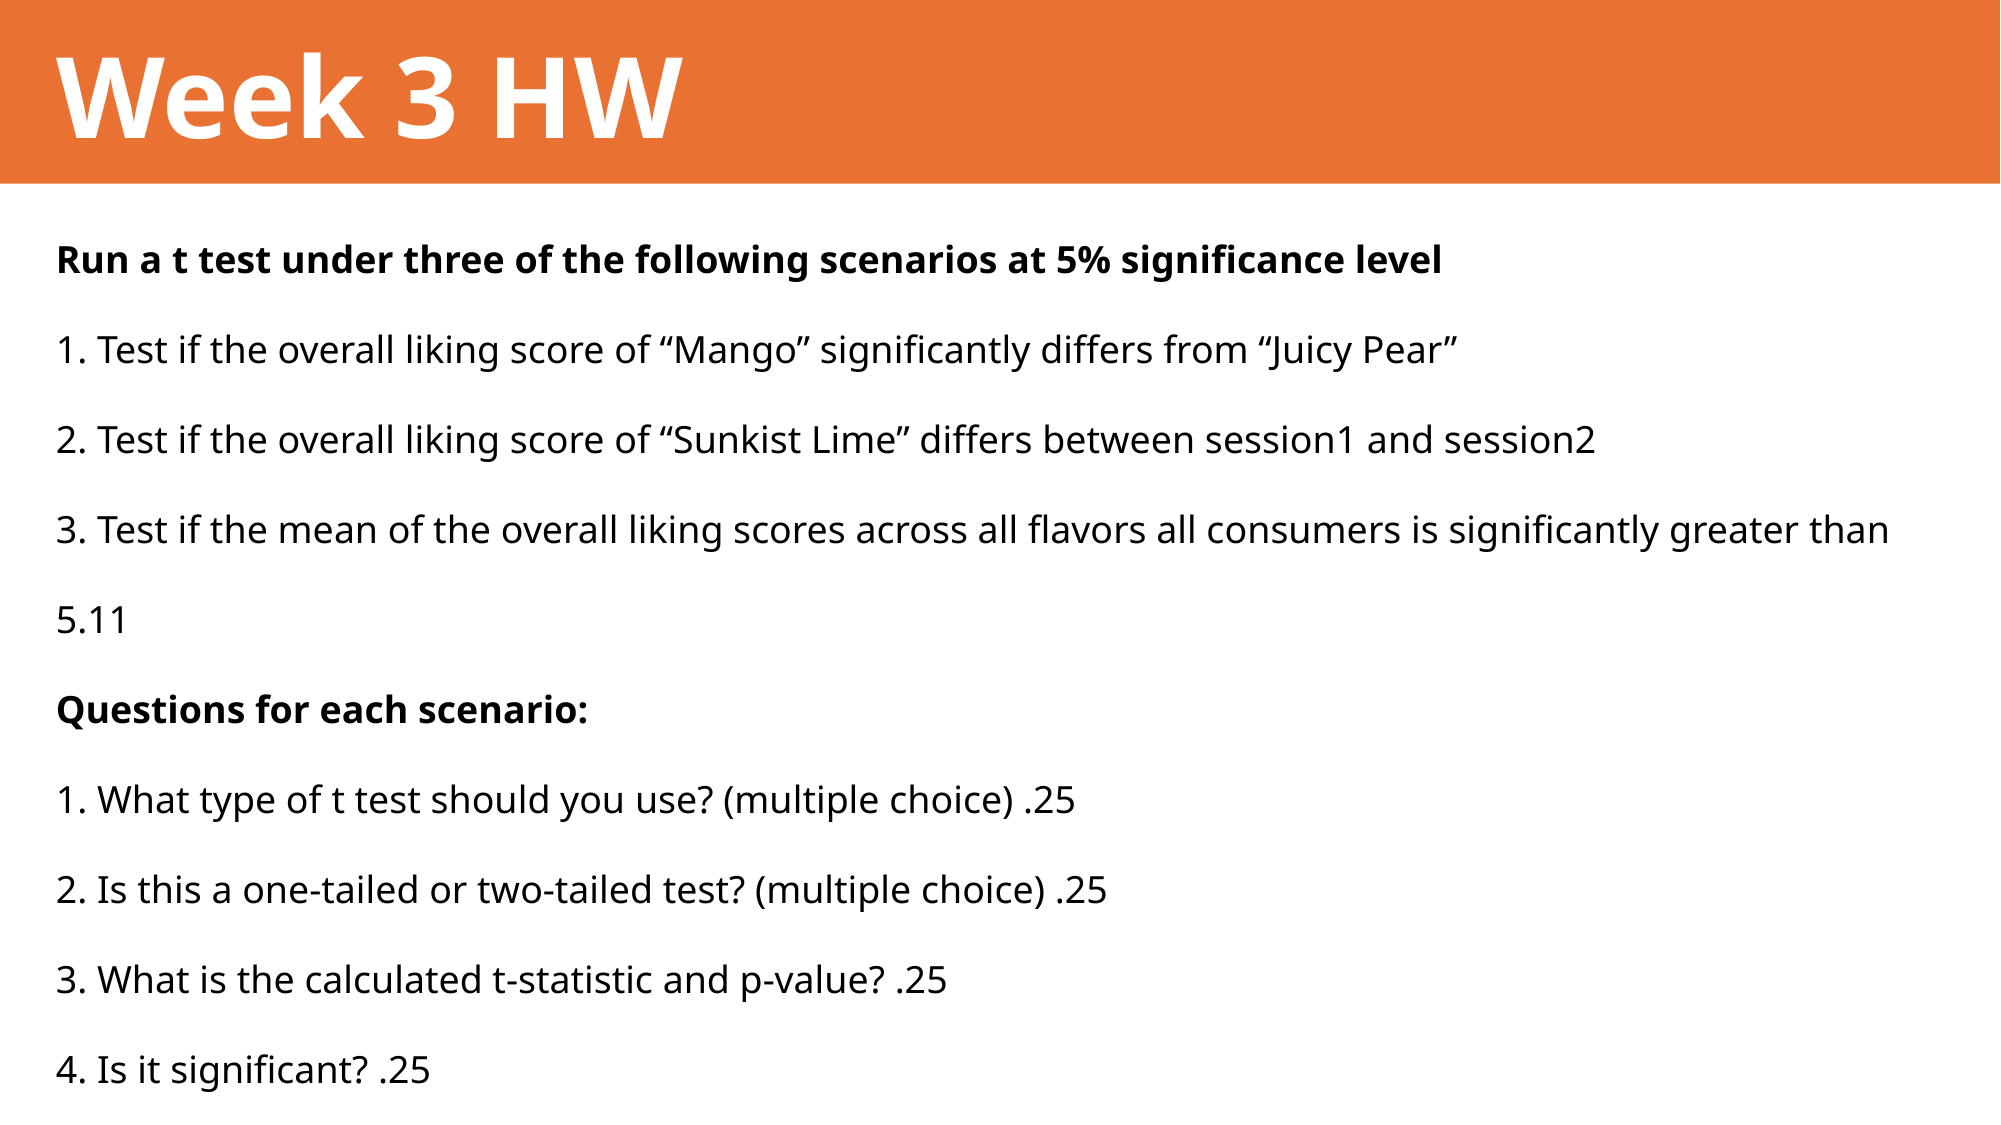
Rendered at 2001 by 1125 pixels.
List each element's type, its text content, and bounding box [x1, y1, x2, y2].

text_box Week 3 HW [41, 0, 1767, 171]
text_box [0, 0, 2000, 185]
text_box Run a t test under three of the following scenarios at 5% significance level 1. Test if the overall liking score of “Mango” significantly differs from “Juicy Pear” 2. Test if the overall liking score of “Sunkist Lime” differs between session1 and session2 3. Test if the mean of the overall liking scores across all flavors all consumers is significantly greater than 5.11 Questions for each scenario: 1. What type of t test should you use? (multiple choice) .25 2. Is this a one-tailed or two-tailed test? (multiple choice) .25 3. What is the calculated t-statistic and p-value? .25 4. Is it significant? .25 Round all answers to 2 decimal places and use scientific notation (e.g., 6.081239 ->6.08; 7.6948e-3 ->7.70e-3) [41, 183, 1937, 1125]
